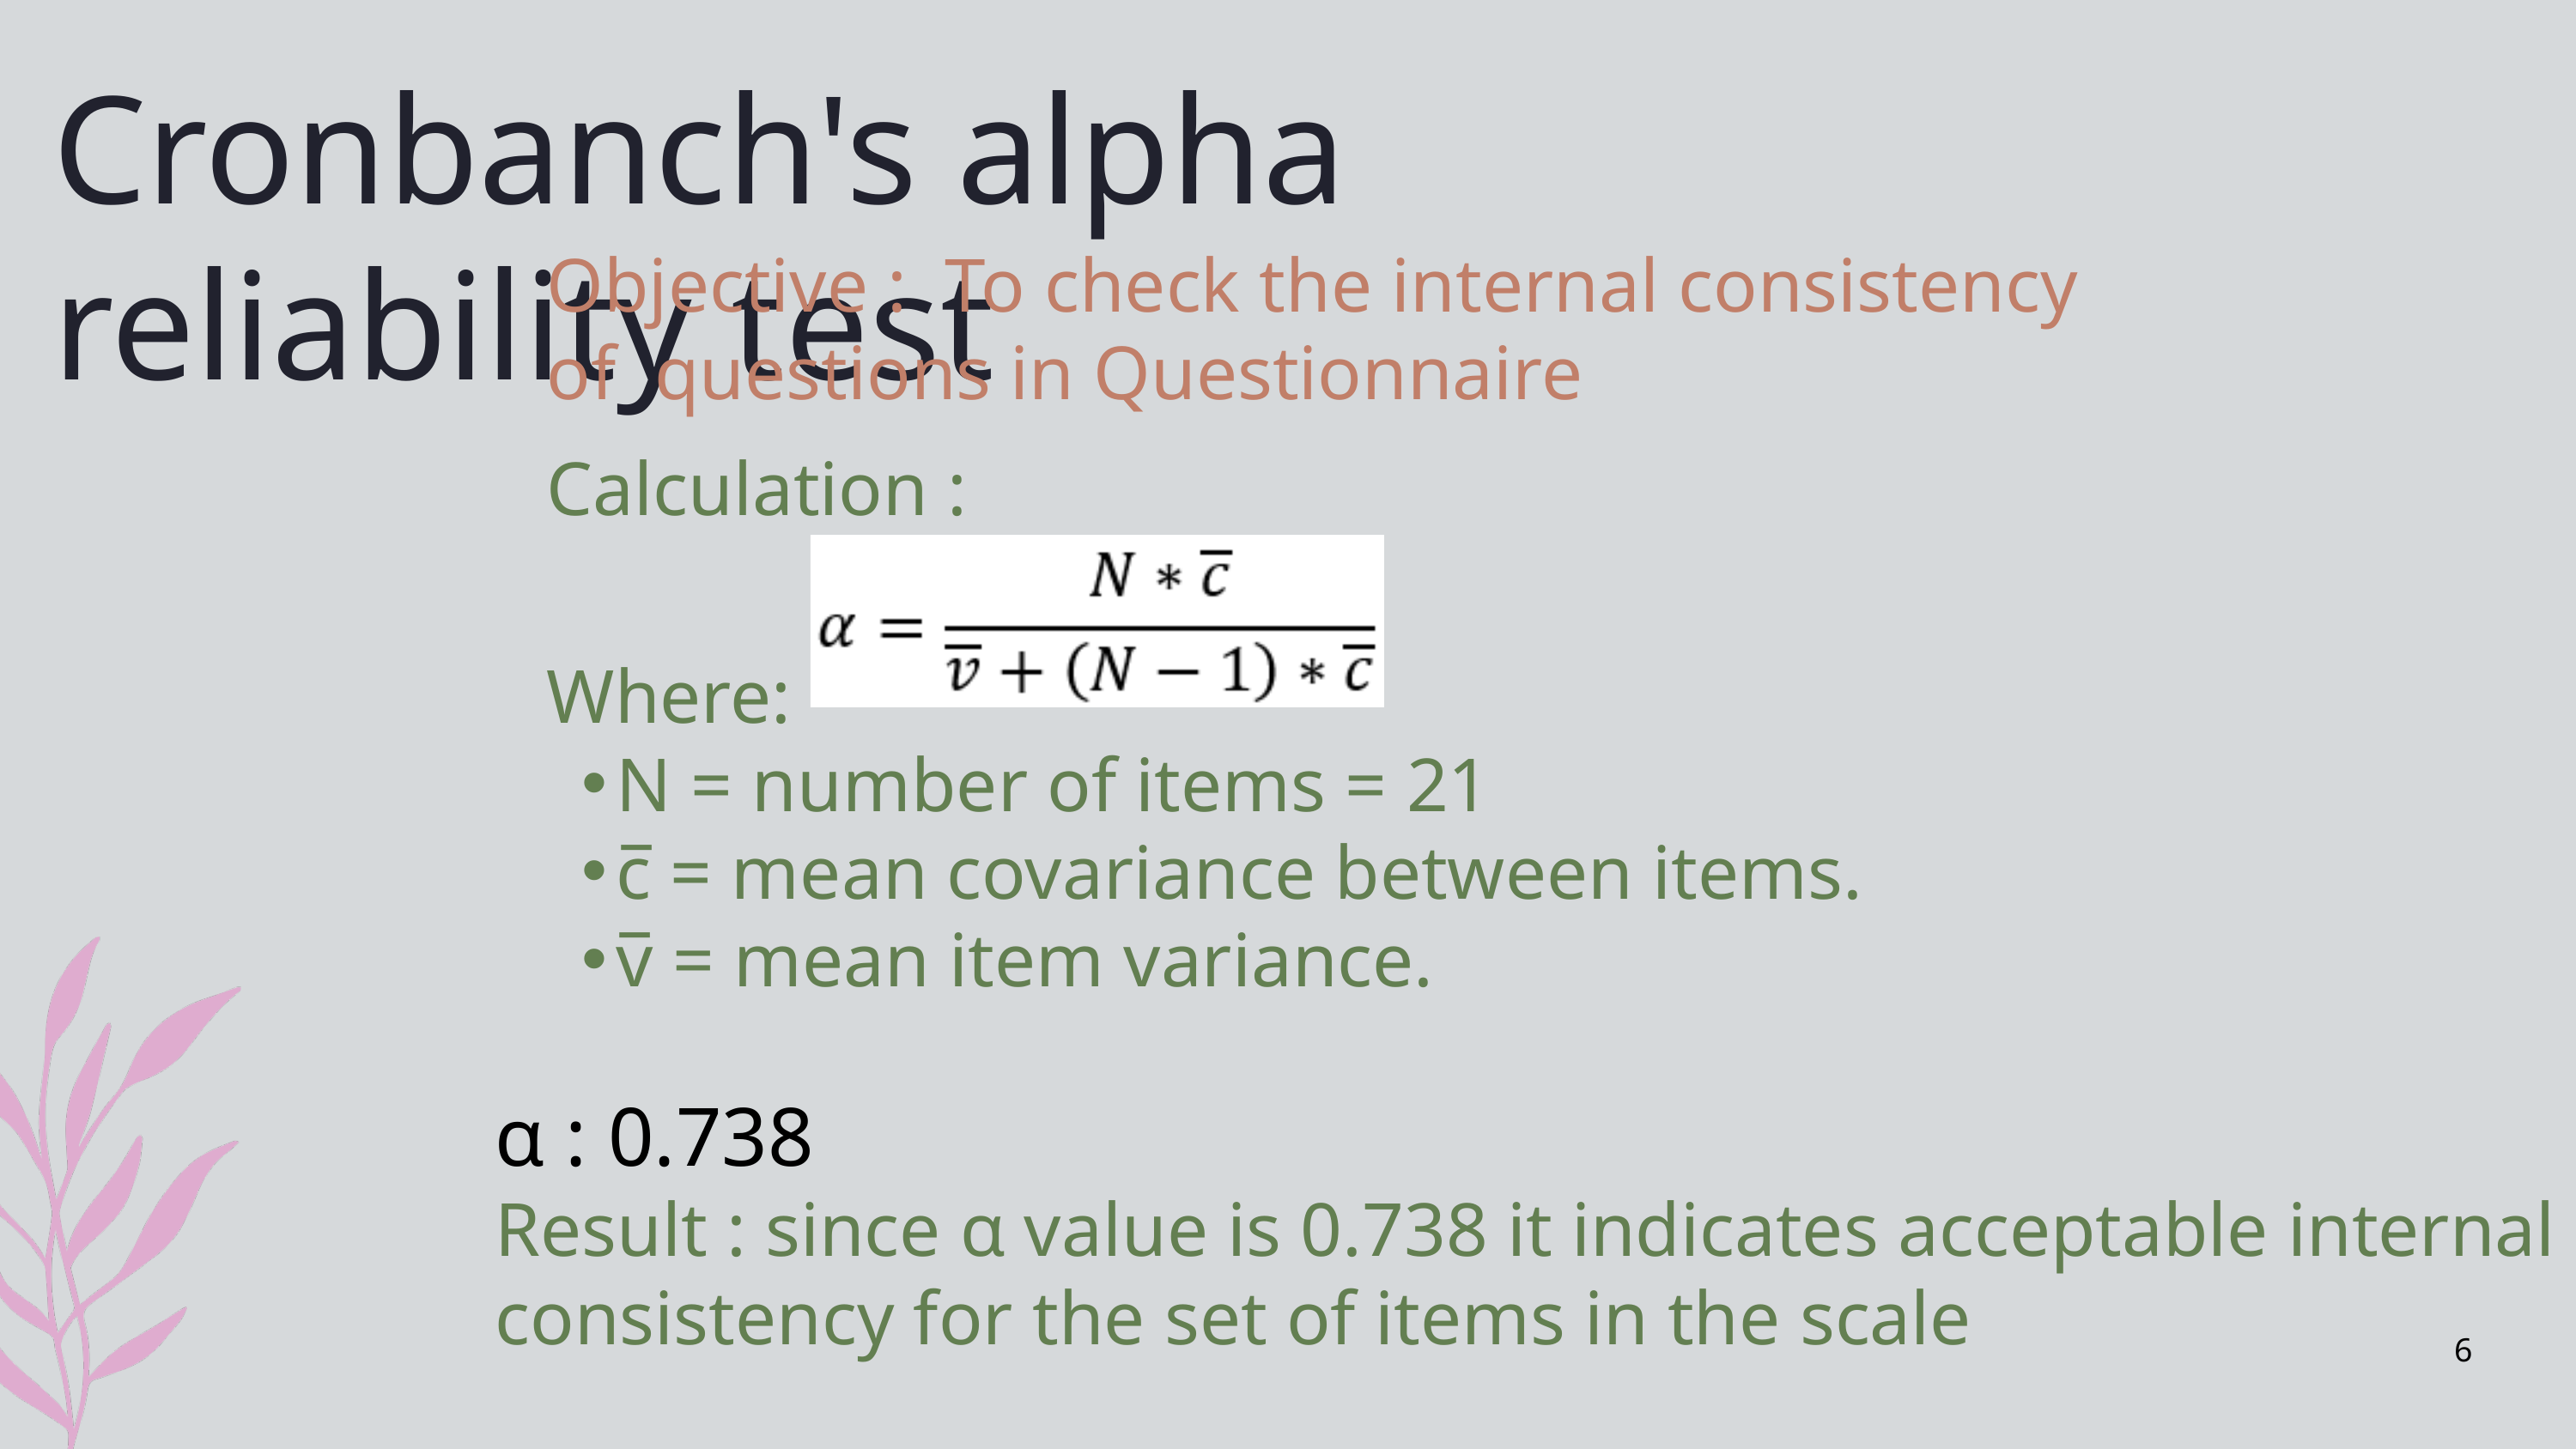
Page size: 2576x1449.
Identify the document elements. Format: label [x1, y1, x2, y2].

text_box [0, 937, 241, 1449]
text_box [495, 240, 2576, 1389]
text_box [50, 0, 2003, 289]
